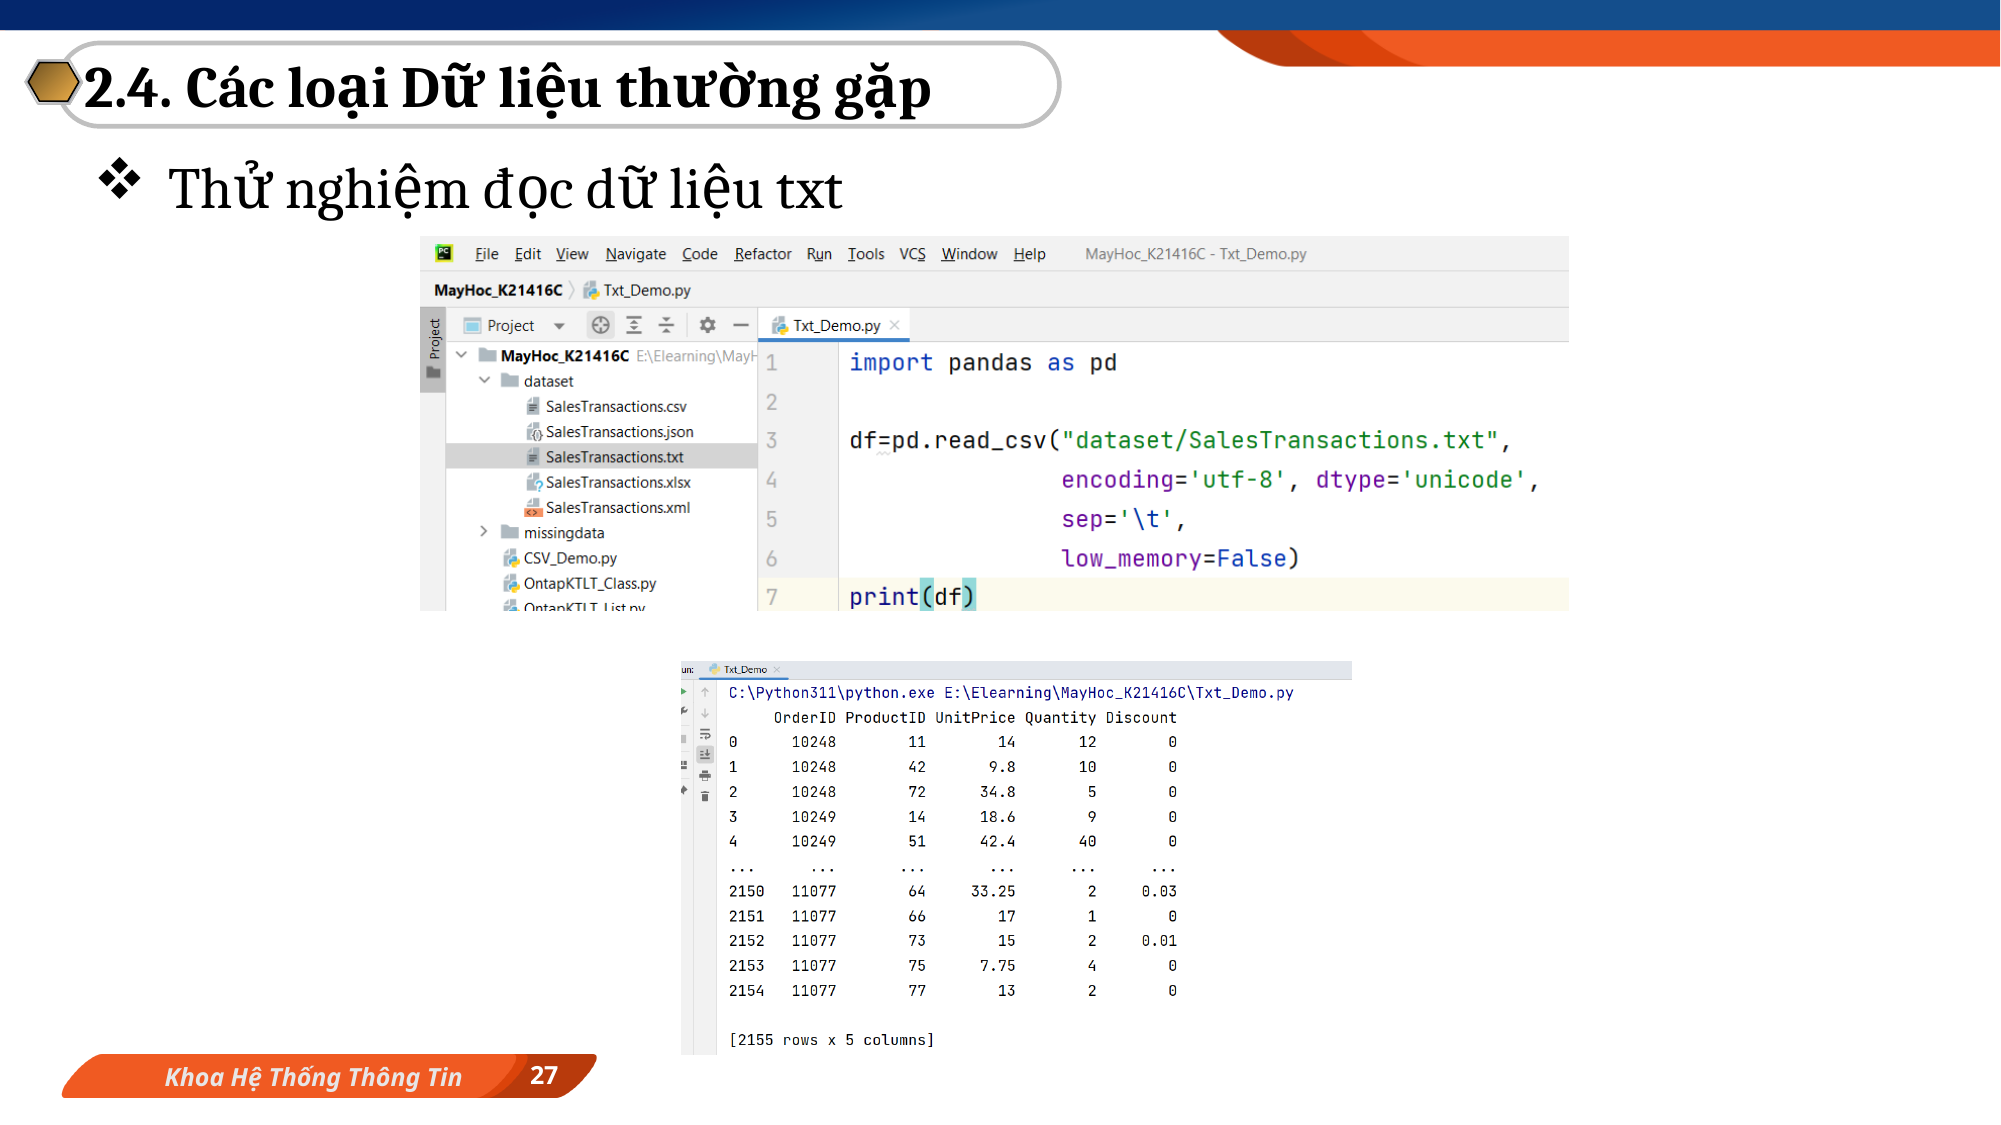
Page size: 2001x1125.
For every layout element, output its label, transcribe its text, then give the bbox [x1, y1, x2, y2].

picture [34, 1017, 624, 1125]
picture [681, 661, 1352, 1055]
text_box Thử nghiệm đọc dữ liệu txt [78, 143, 1954, 1005]
picture [420, 236, 1569, 612]
picture [0, 0, 2001, 71]
slide_number 27 [508, 1046, 574, 1106]
footer Khoa Hệ Thống Thông Tin [119, 1054, 508, 1098]
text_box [24, 42, 1060, 127]
